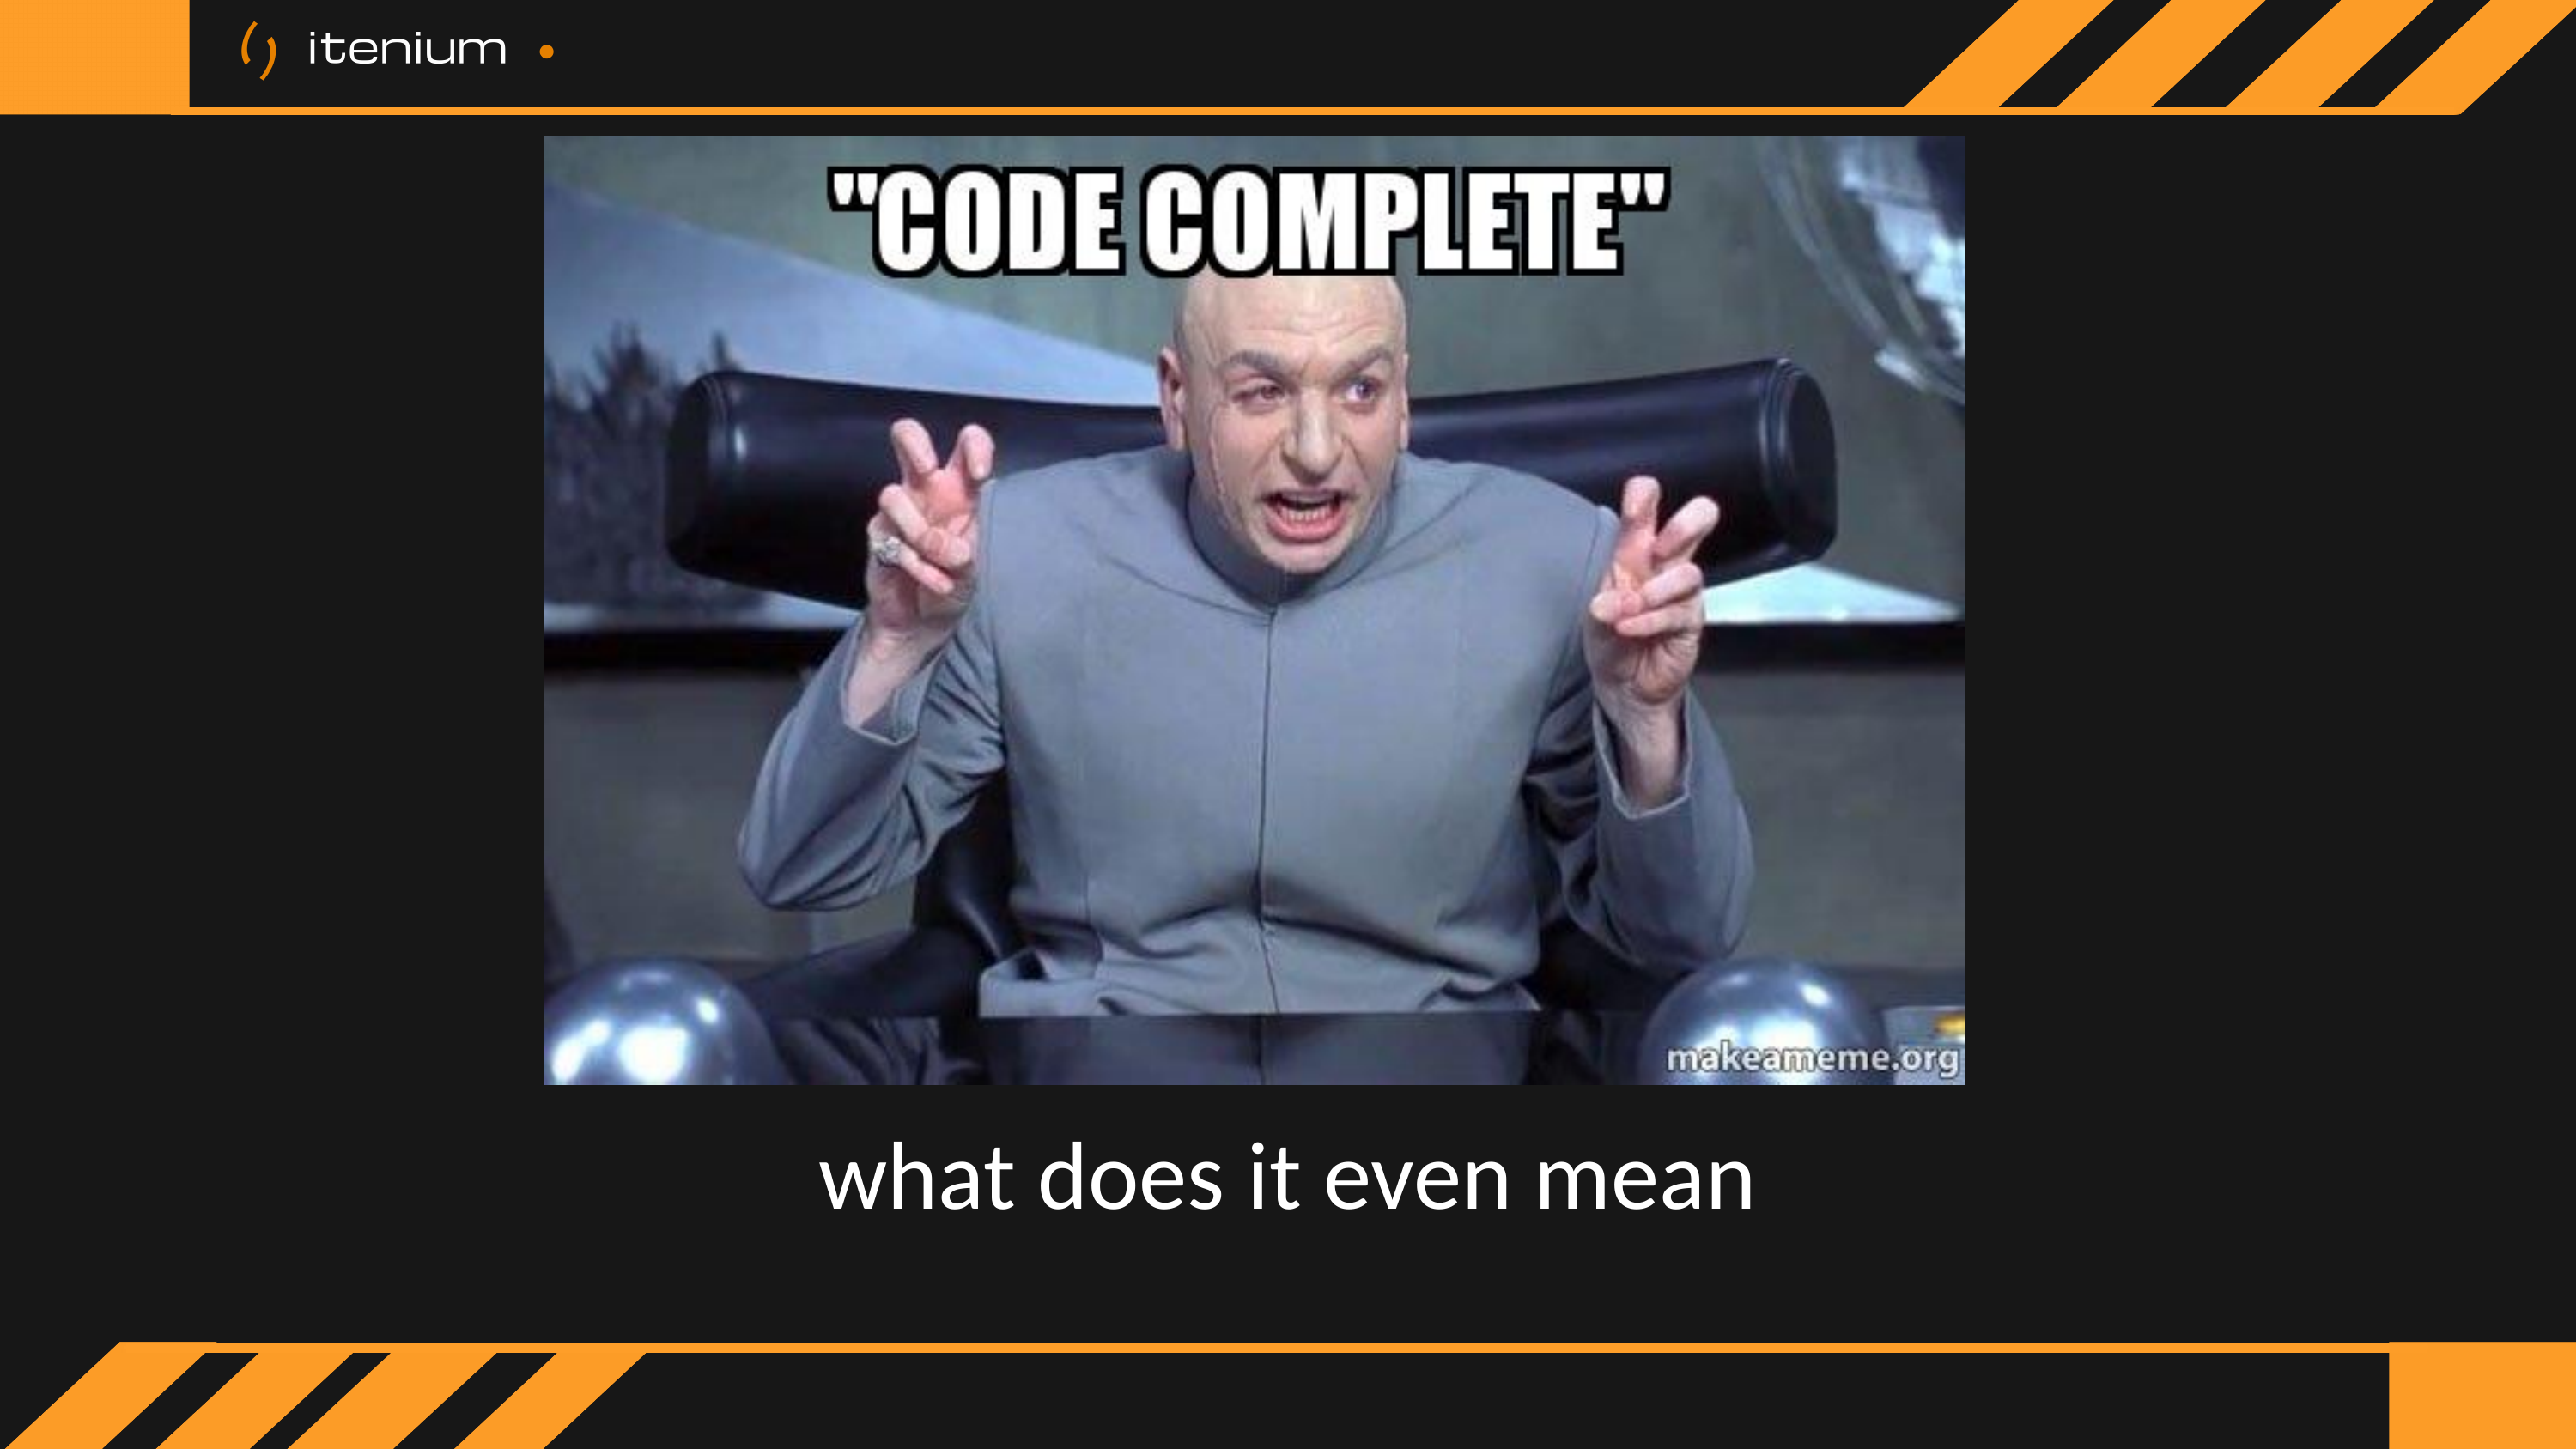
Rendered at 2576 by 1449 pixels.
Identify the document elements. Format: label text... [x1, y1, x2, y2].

text_box what does it even mean [27, 1106, 2549, 1235]
picture [543, 136, 1966, 1085]
picture [0, 0, 2576, 116]
picture [221, 2, 576, 99]
picture [0, 1342, 2576, 1449]
